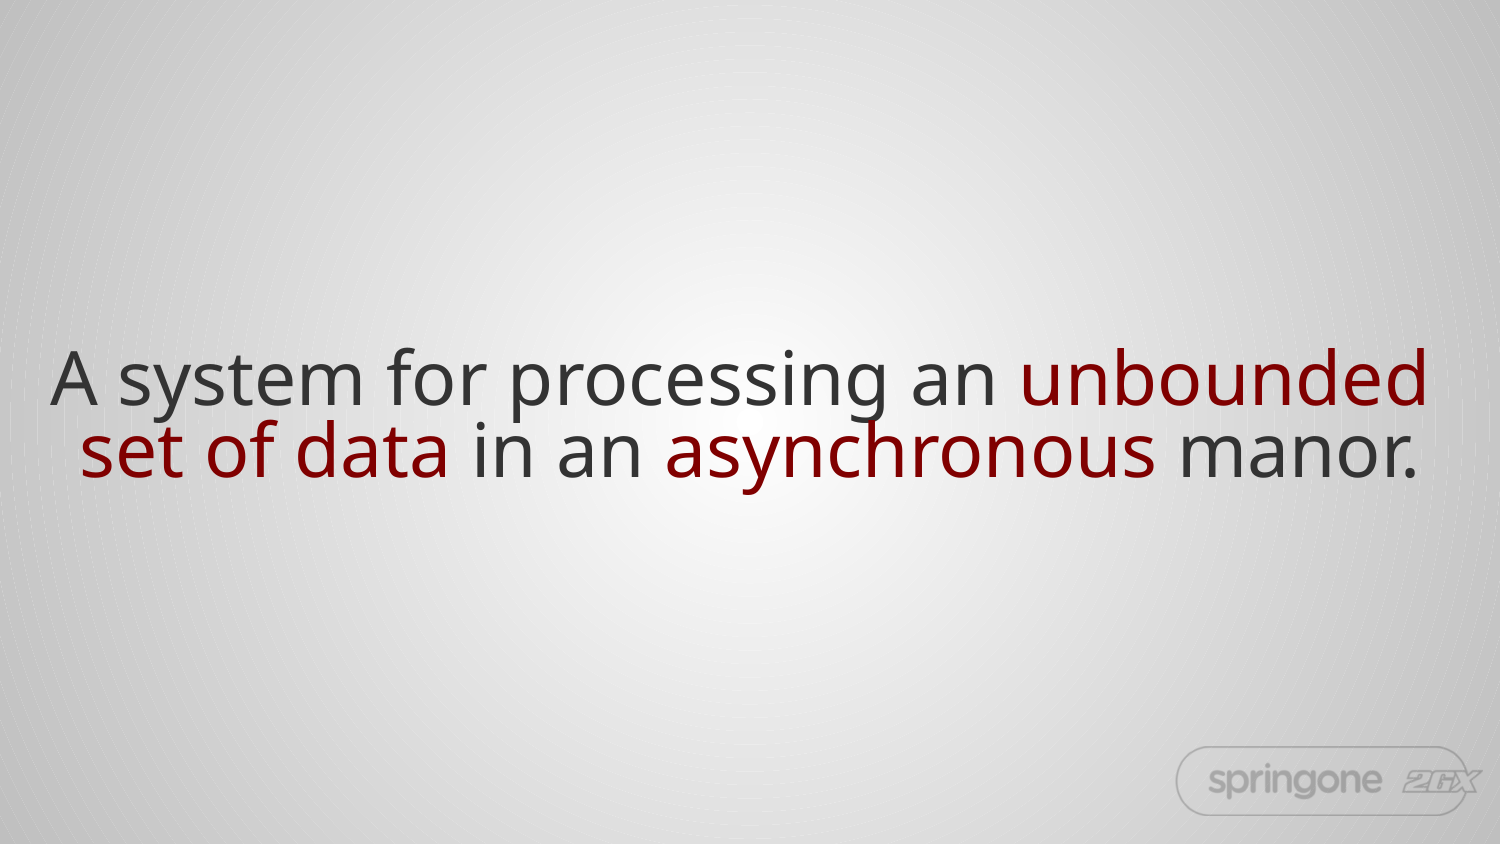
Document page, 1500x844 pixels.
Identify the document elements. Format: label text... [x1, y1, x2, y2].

text_box A system for processing an unbounded set of data in an asynchronous manor. [35, 340, 1465, 499]
picture [1174, 746, 1483, 816]
